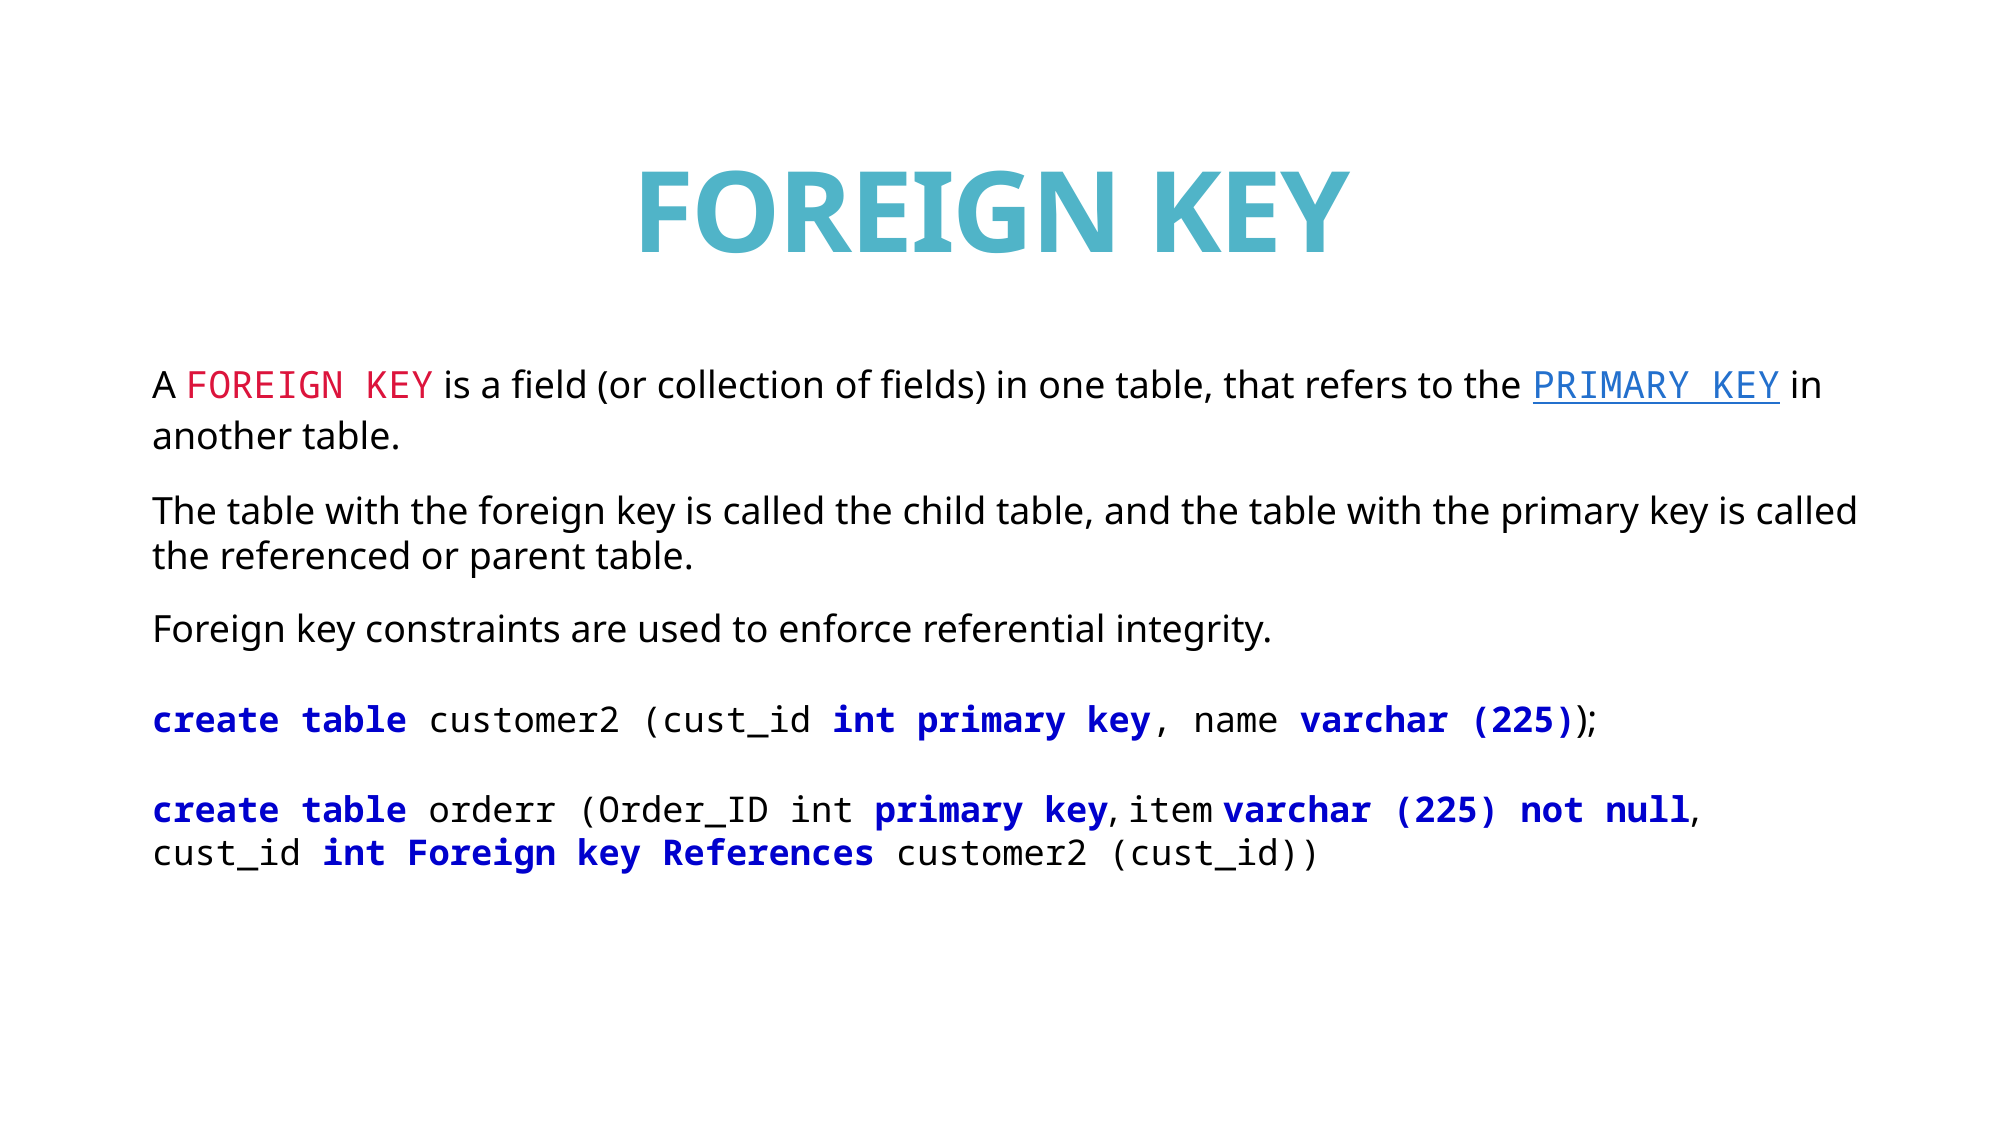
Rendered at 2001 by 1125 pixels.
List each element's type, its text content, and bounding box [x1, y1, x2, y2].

text_box A FOREIGN KEY is a field (or collection of fields) in one table, that refers to the PRIMARY KEY in another table. The table with the foreign key is called the child table, and the table with the primary key is called the referenced or parent table. Foreign key constraints are used to enforce referential integrity. create table customer2 (cust_id int primary key, name varchar (225)); create table orderr (Order_ID int primary key, item varchar (225) not null, cust_id int Foreign key References customer2 (cust_id)) [137, 353, 1905, 880]
title FOREIGN KEY [107, 81, 1875, 354]
